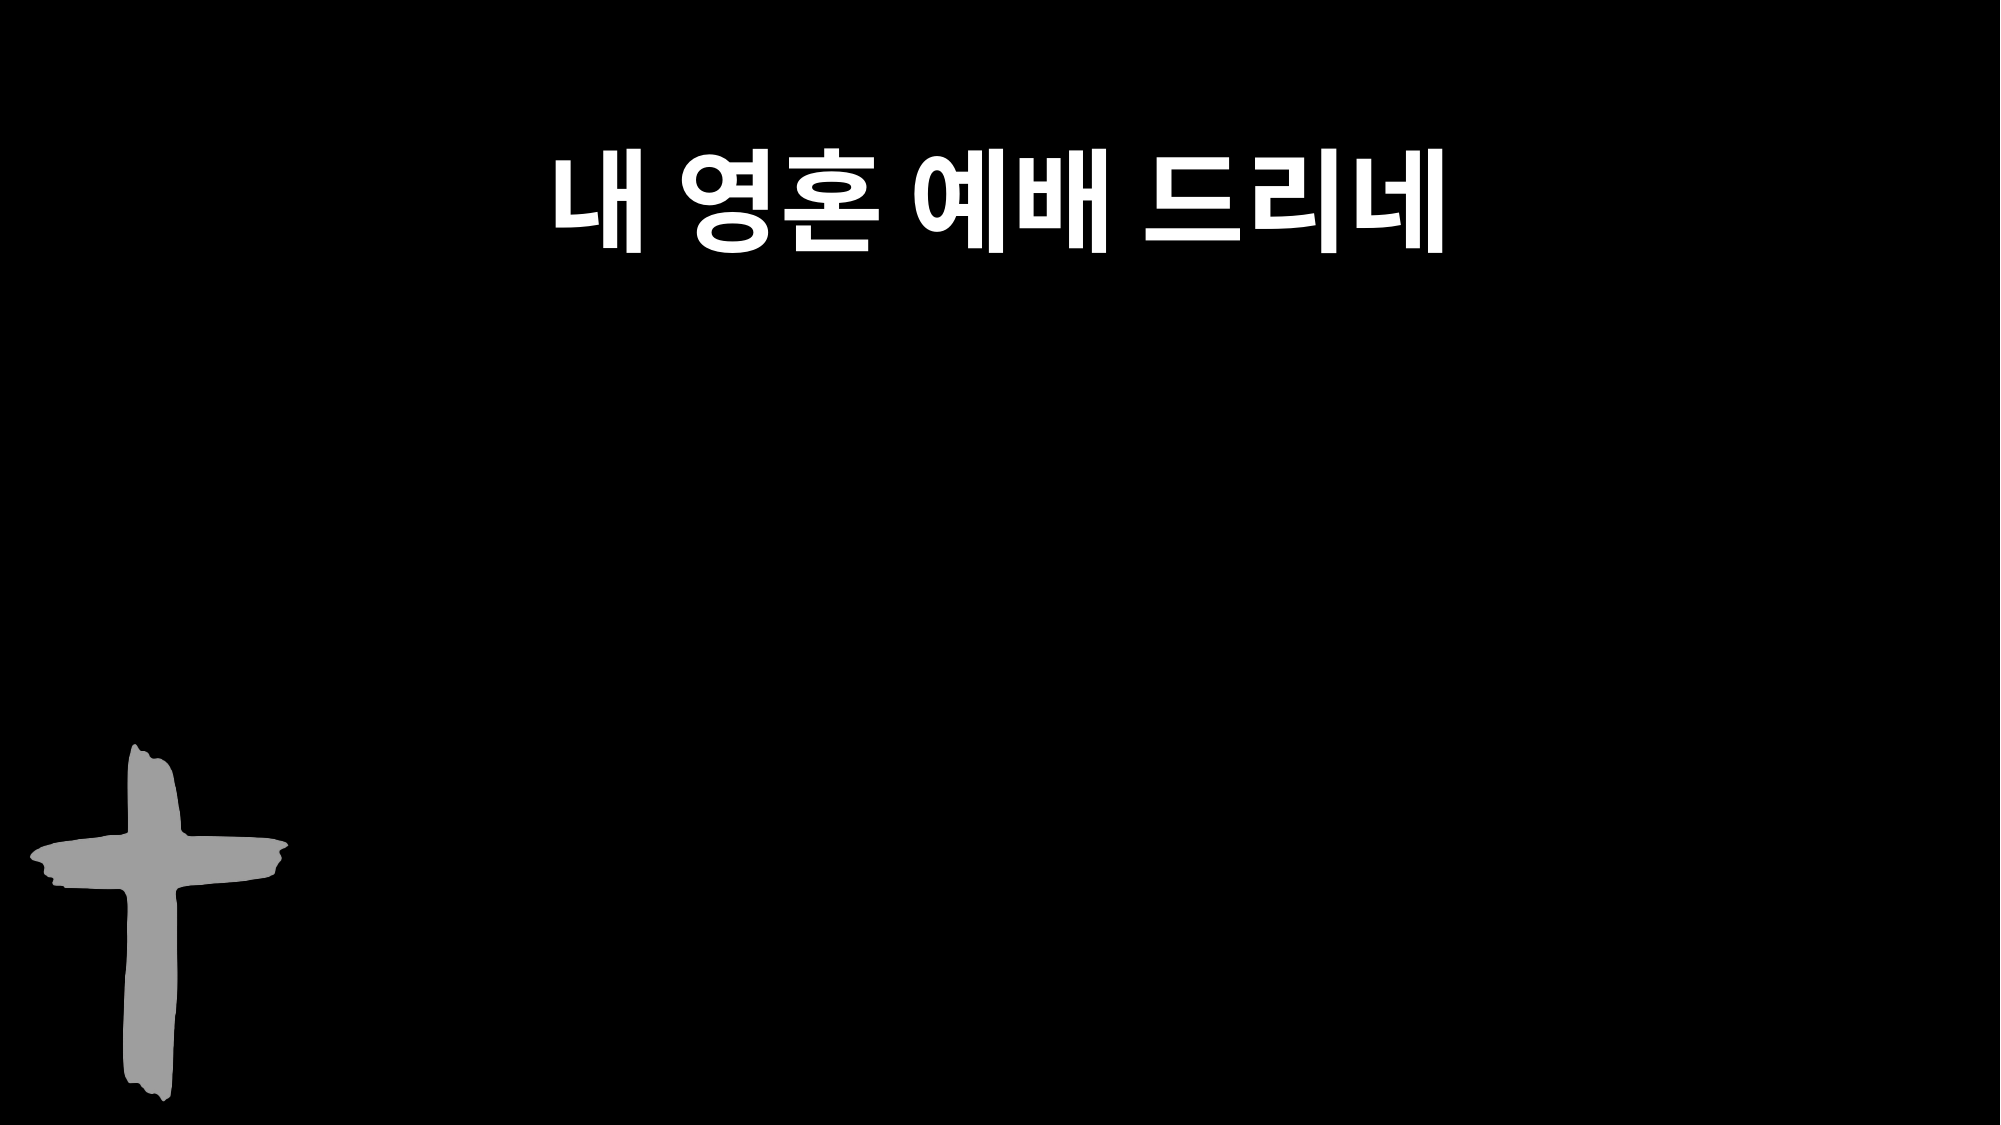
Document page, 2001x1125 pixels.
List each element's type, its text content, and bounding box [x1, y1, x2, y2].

picture [29, 743, 289, 1102]
list 내 영혼 예배 드리네 [0, 139, 2000, 456]
